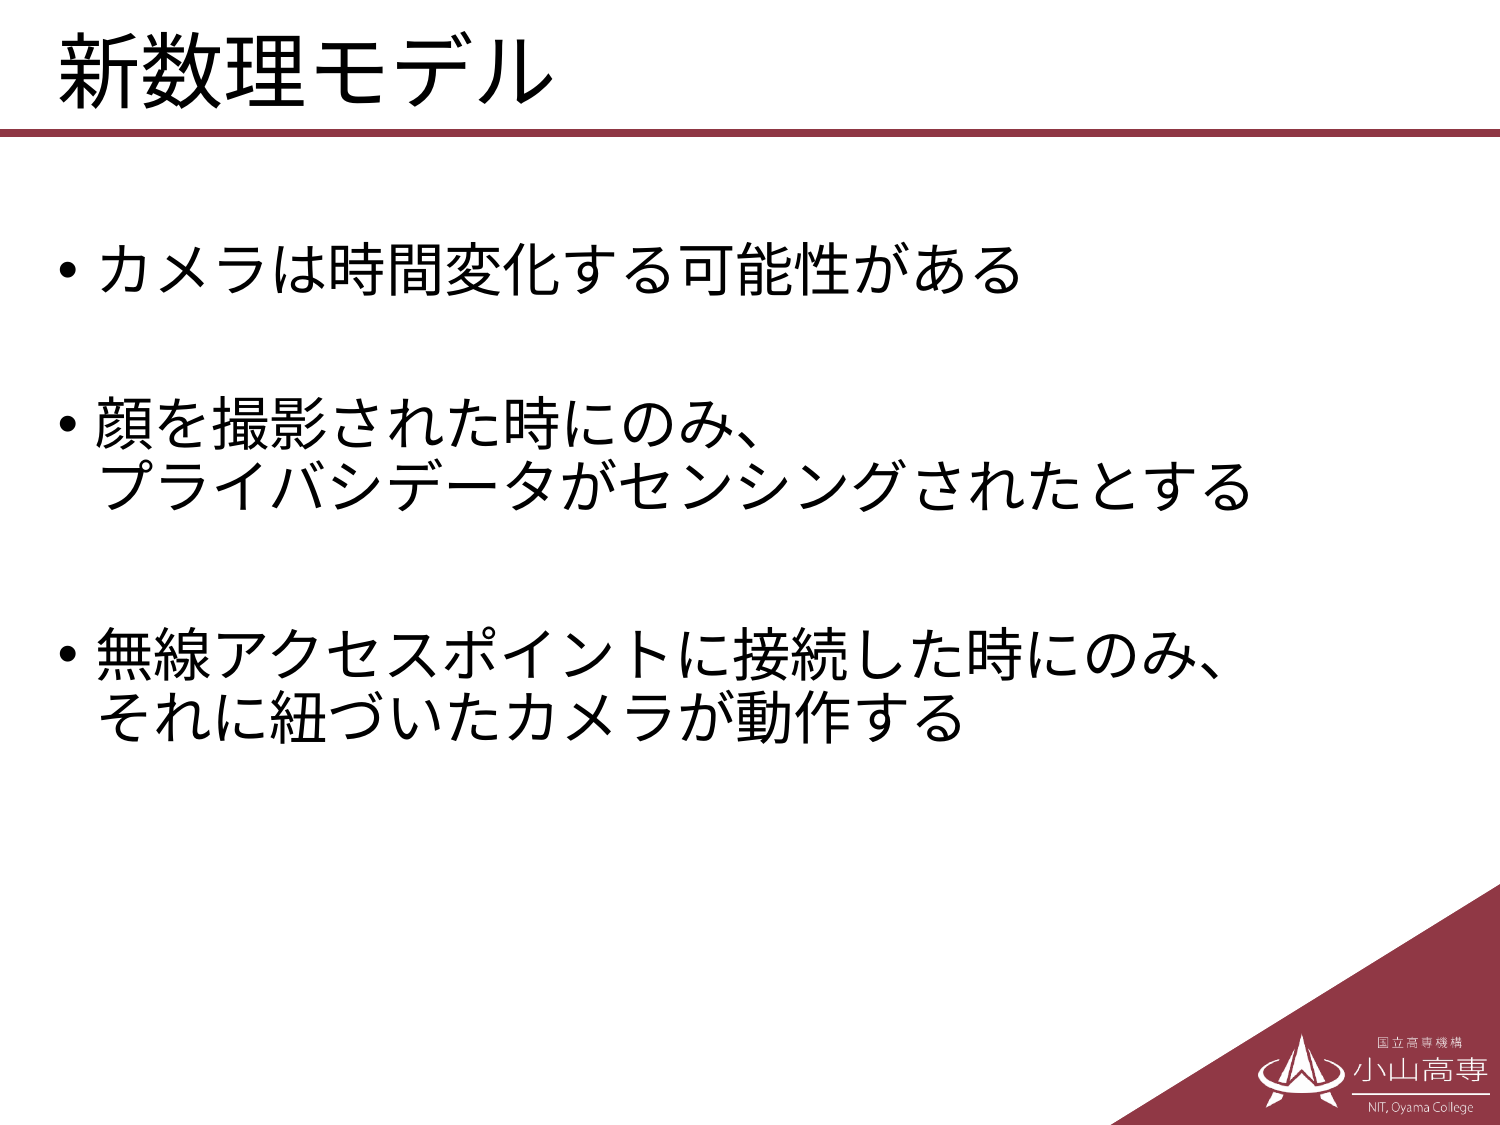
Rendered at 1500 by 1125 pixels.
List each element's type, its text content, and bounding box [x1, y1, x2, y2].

title 新数理モデル [42, 20, 1294, 130]
picture [1112, 885, 1500, 1125]
list カメラは時間変化する可能性がある 顔を撮影された時にのみ、 プライバシデータがセンシングされたとする 無線アクセスポイントに接続した時にのみ、 それに紐づいたカメラが動作する [42, 234, 1337, 948]
picture [0, 129, 1500, 137]
